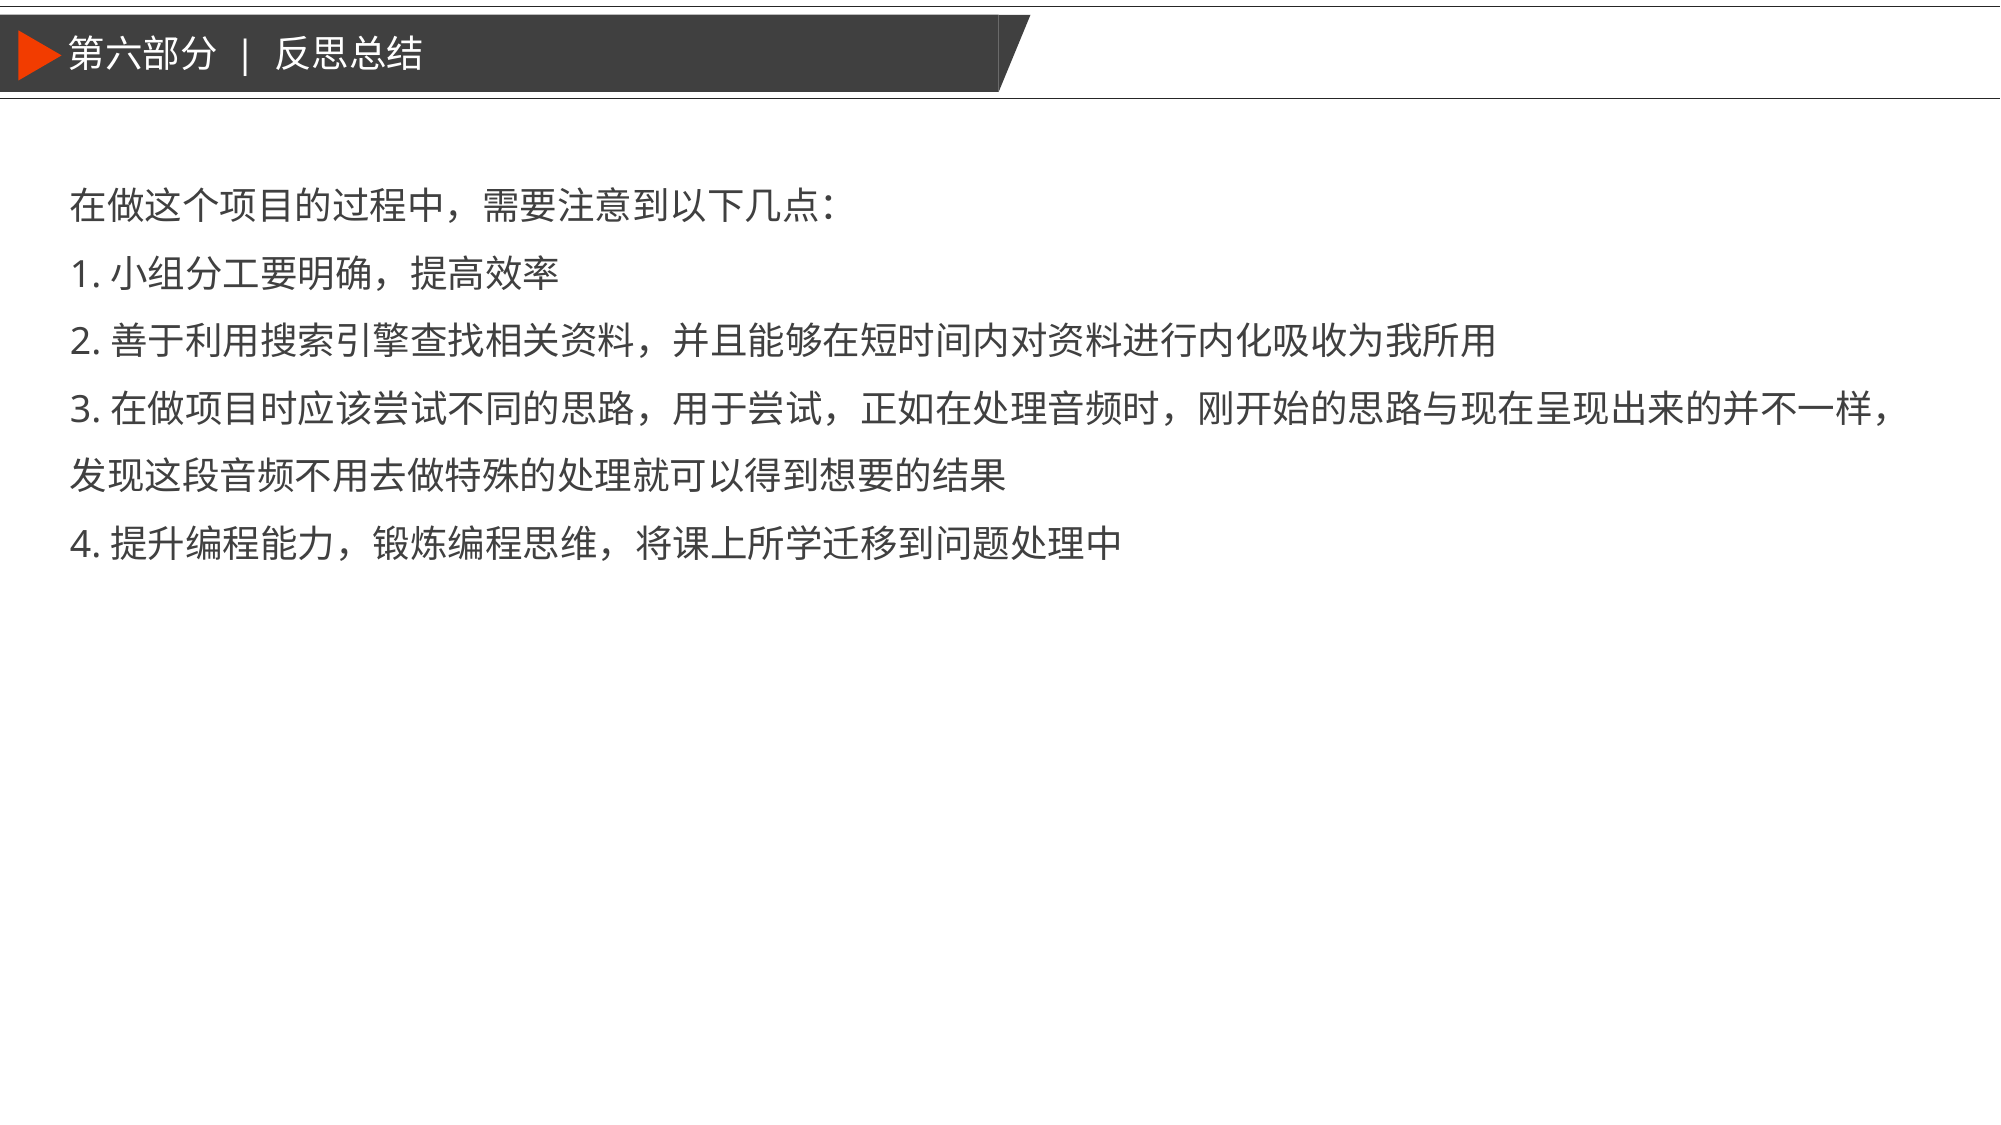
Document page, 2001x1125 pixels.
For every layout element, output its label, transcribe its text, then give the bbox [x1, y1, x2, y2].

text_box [0, 14, 1031, 92]
text_box 在做这个项目的过程中，需要注意到以下几点： 1.小组分工要明确，提高效率 2.善于利用搜索引擎查找相关资料，并且能够在短时间内对资料进行内化吸收为我所用 3.在做项目时应该尝试不同的思路，用于尝试，正如在处理音频时，刚开始的思路与现在呈现出来的并不一样，发现这段音频不用去做特殊的处理就可以得到想要的结果 4.提升编程能力，锻炼编程思维，将课上所学迁移到问题处理中 [55, 152, 1945, 573]
